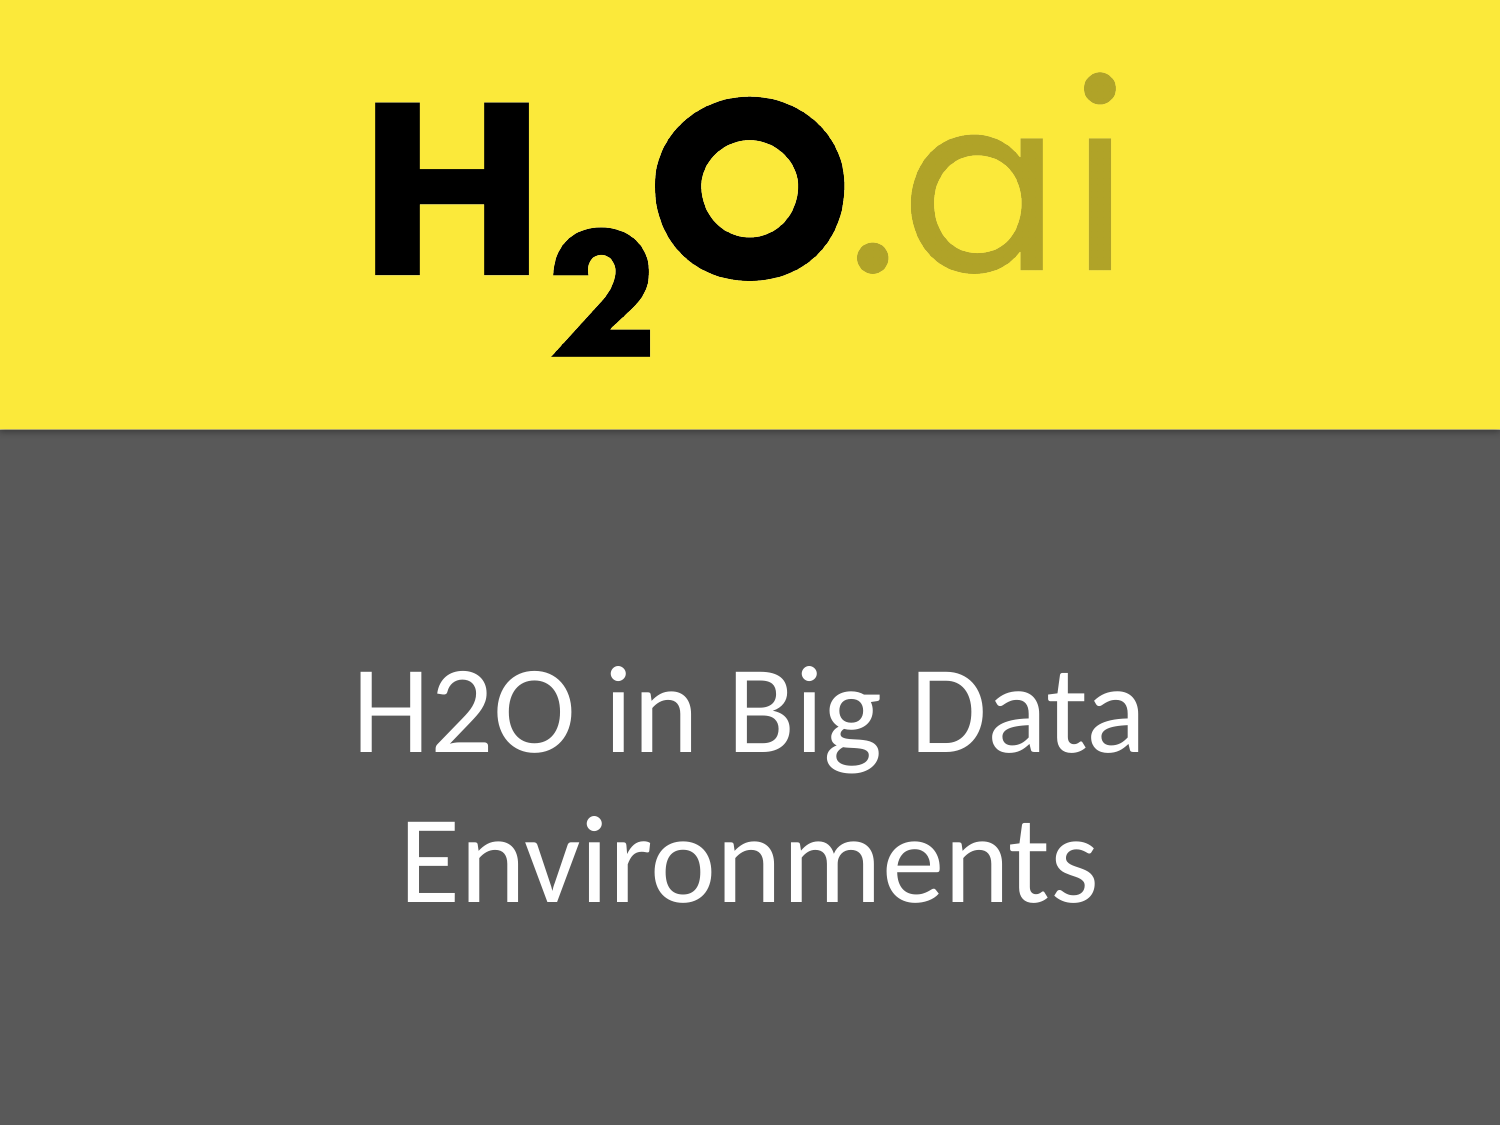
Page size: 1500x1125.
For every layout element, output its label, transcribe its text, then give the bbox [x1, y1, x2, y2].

picture [374, 72, 1117, 358]
text_box H2O in Big Data Environments [0, 438, 1500, 1125]
text_box [0, 0, 1500, 430]
